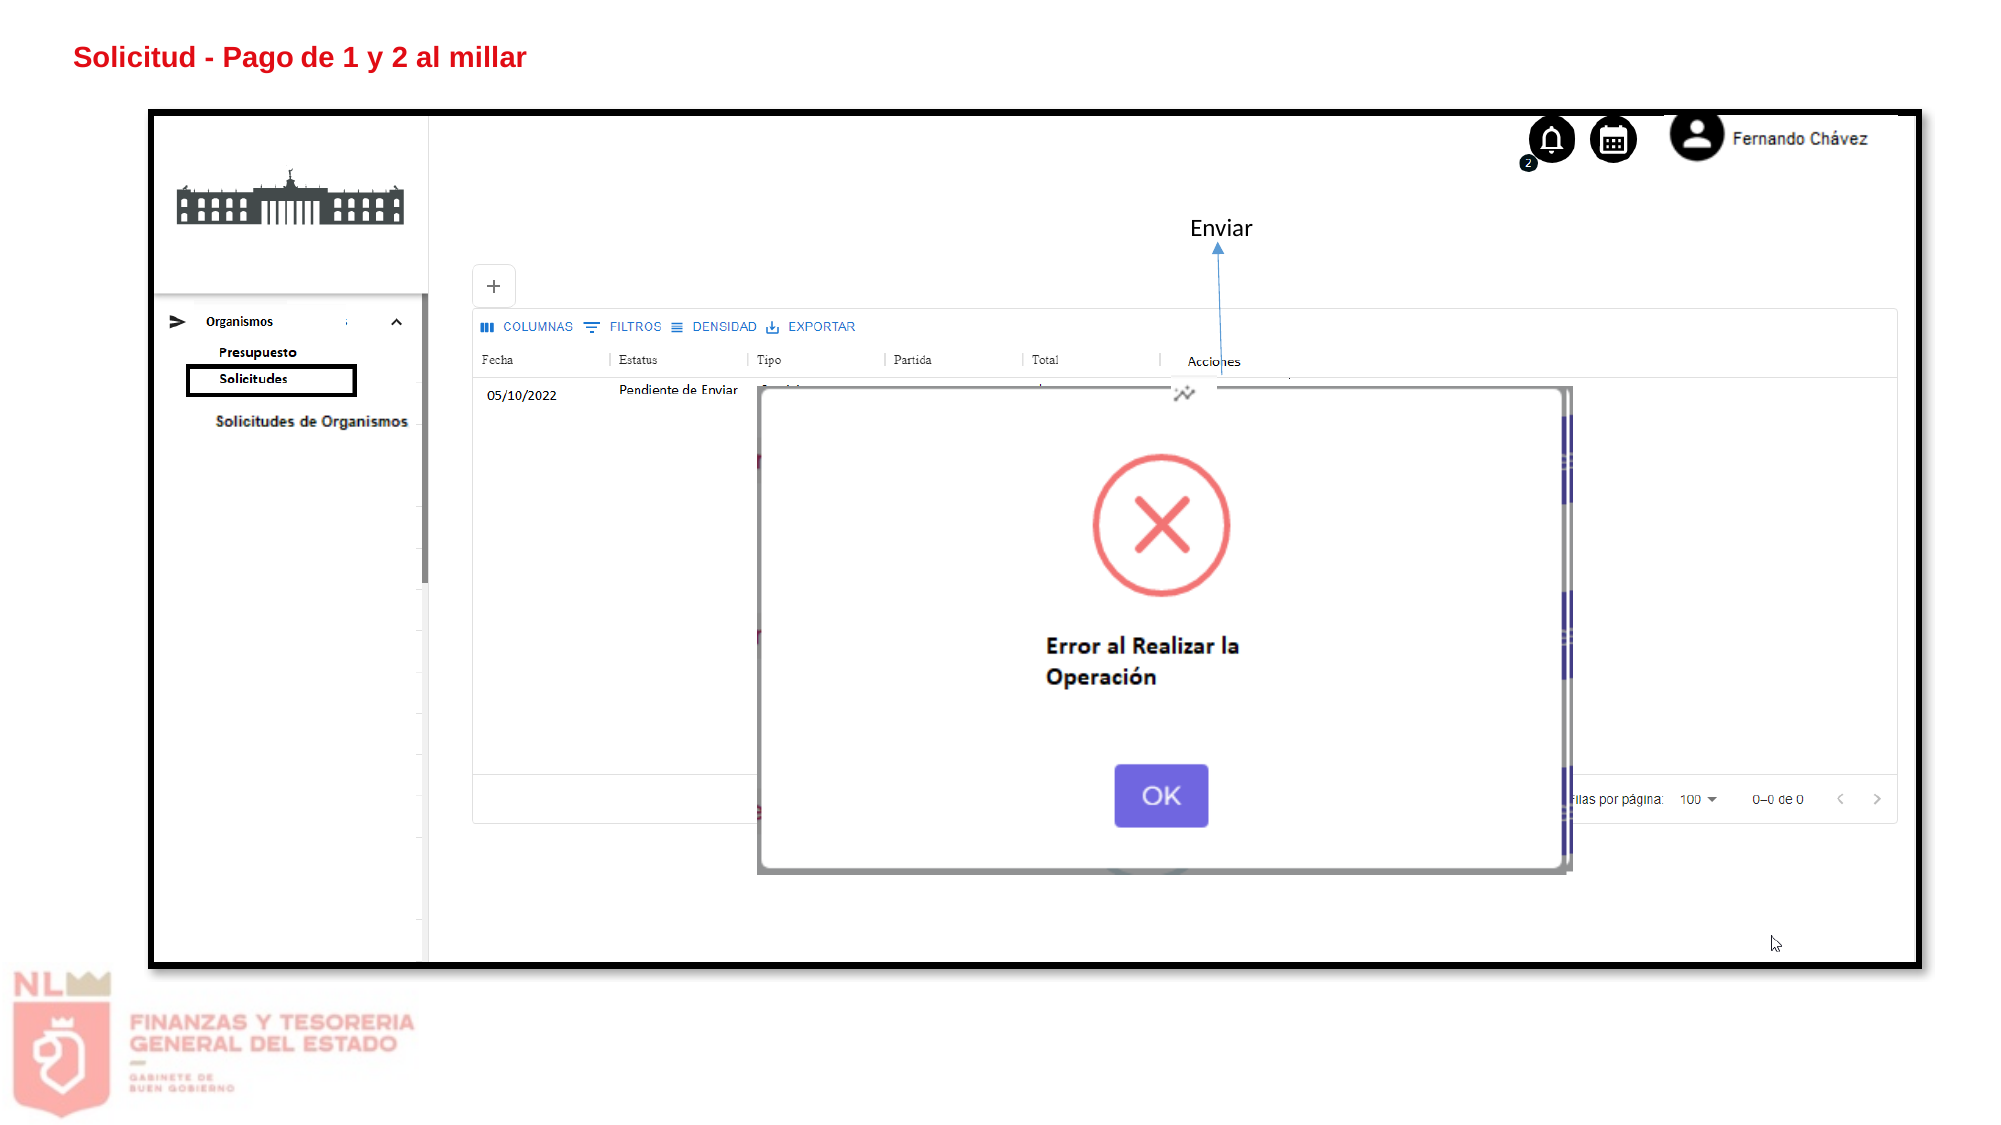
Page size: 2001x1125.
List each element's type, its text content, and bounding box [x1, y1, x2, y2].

picture [154, 115, 1916, 963]
text_box Solicitud - Pago de 1 y 2 al millar [58, 30, 696, 81]
text_box [2, 961, 420, 1125]
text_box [1217, 241, 1222, 375]
